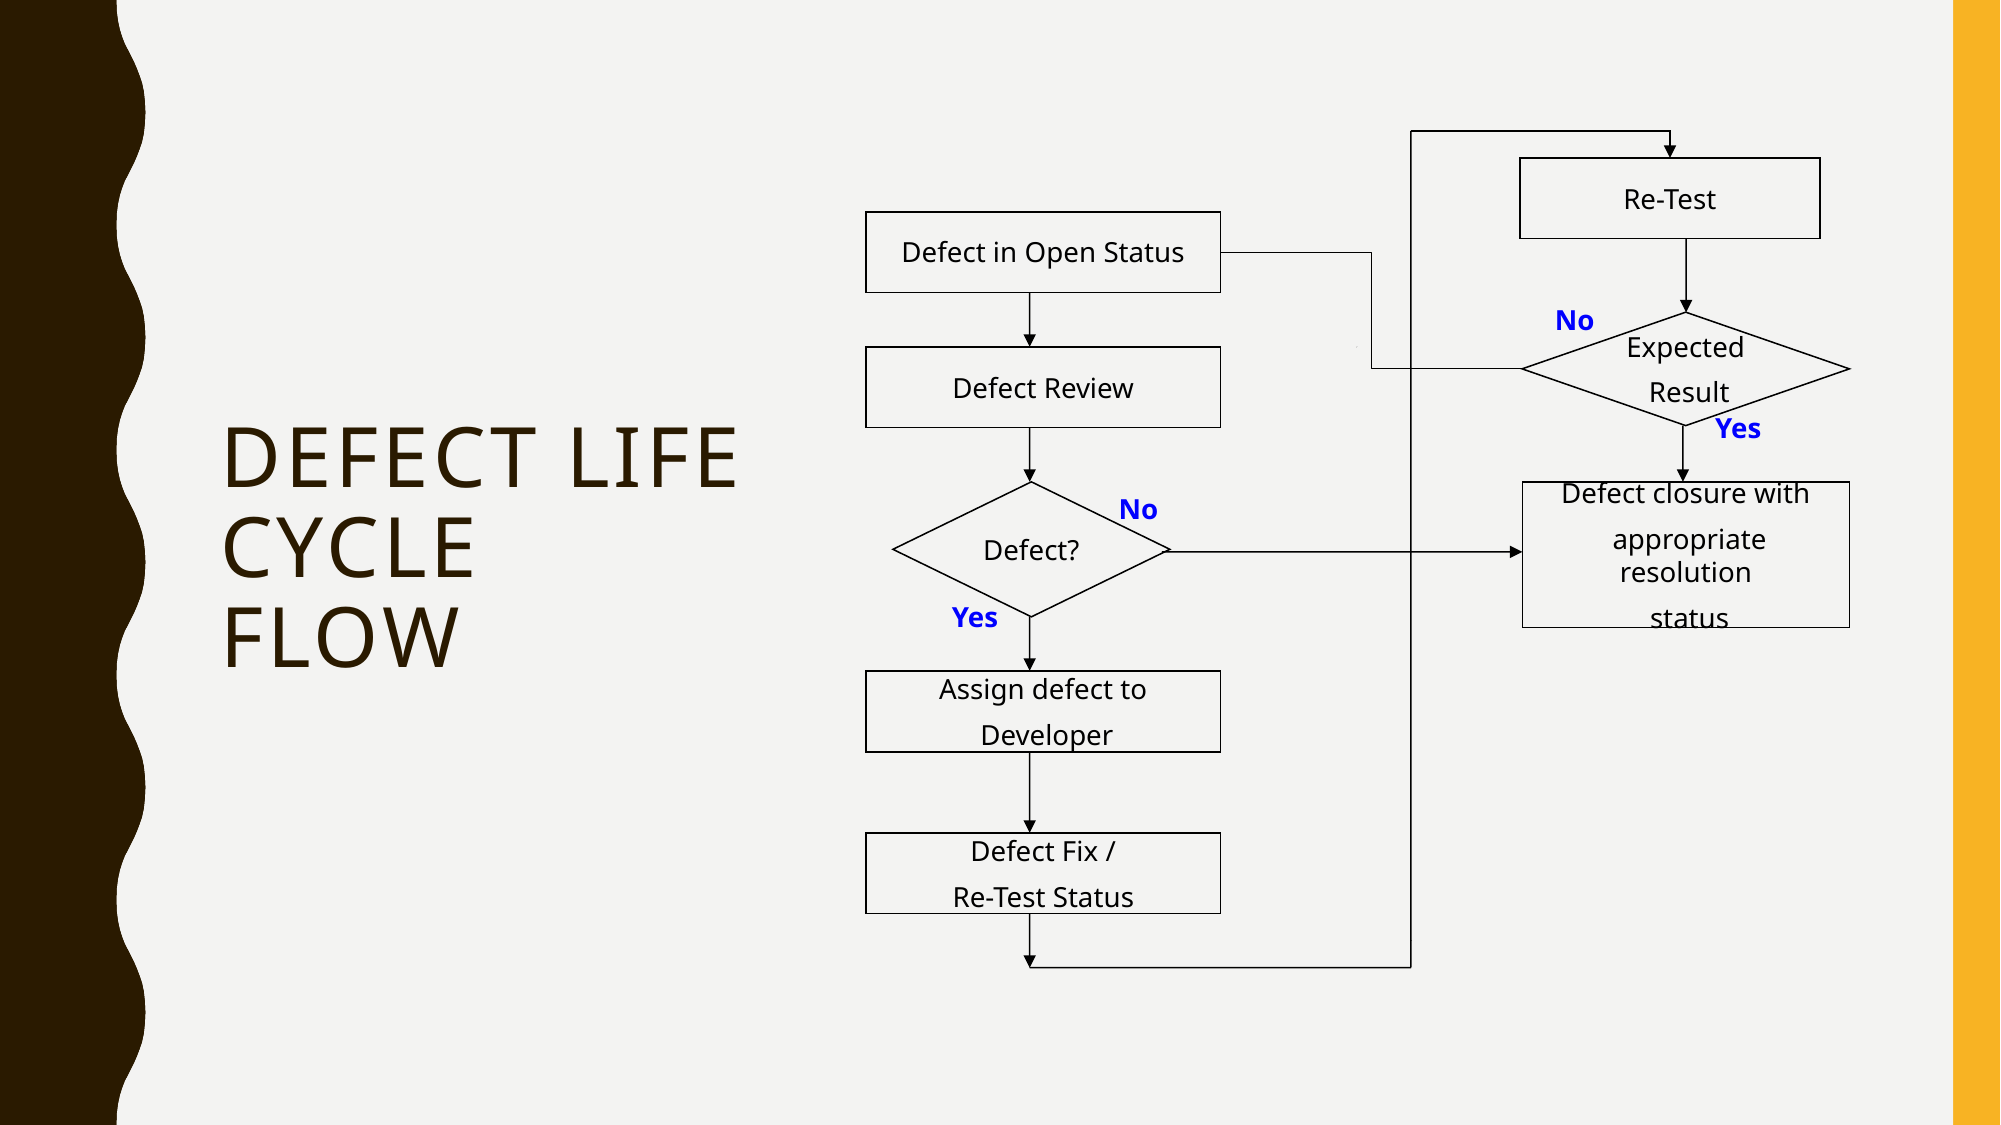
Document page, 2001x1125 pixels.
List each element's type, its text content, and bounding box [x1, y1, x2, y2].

text_box Assign defect to Developer [866, 670, 1221, 752]
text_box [1410, 130, 1670, 158]
text_box [1023, 292, 1036, 347]
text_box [1220, 252, 1523, 369]
text_box No [1084, 481, 1193, 536]
text_box [1023, 913, 1036, 968]
text_box Expected Result [1522, 312, 1850, 425]
text_box [1023, 751, 1036, 833]
text_box Yes [1683, 400, 1793, 455]
text_box Defect in Open Status [866, 211, 1221, 293]
text_box [1952, 0, 2000, 1125]
text_box Defect Review [866, 346, 1221, 428]
text_box Defect Life Cycle Flow [205, 105, 761, 996]
text_box [1676, 425, 1690, 482]
text_box Defect closure with appropriate resolution status [1522, 481, 1850, 628]
text_box Defect? [892, 481, 1170, 617]
text_box [0, 0, 146, 1125]
text_box [1411, 545, 1523, 559]
text_box [1679, 238, 1693, 313]
text_box Defect Fix / Re-Test Status [866, 832, 1221, 914]
text_box [1023, 427, 1036, 482]
text_box No [1523, 292, 1630, 347]
text_box Yes [920, 589, 1030, 644]
text_box Re-Test [1520, 157, 1820, 239]
text_box [1023, 644, 1036, 671]
